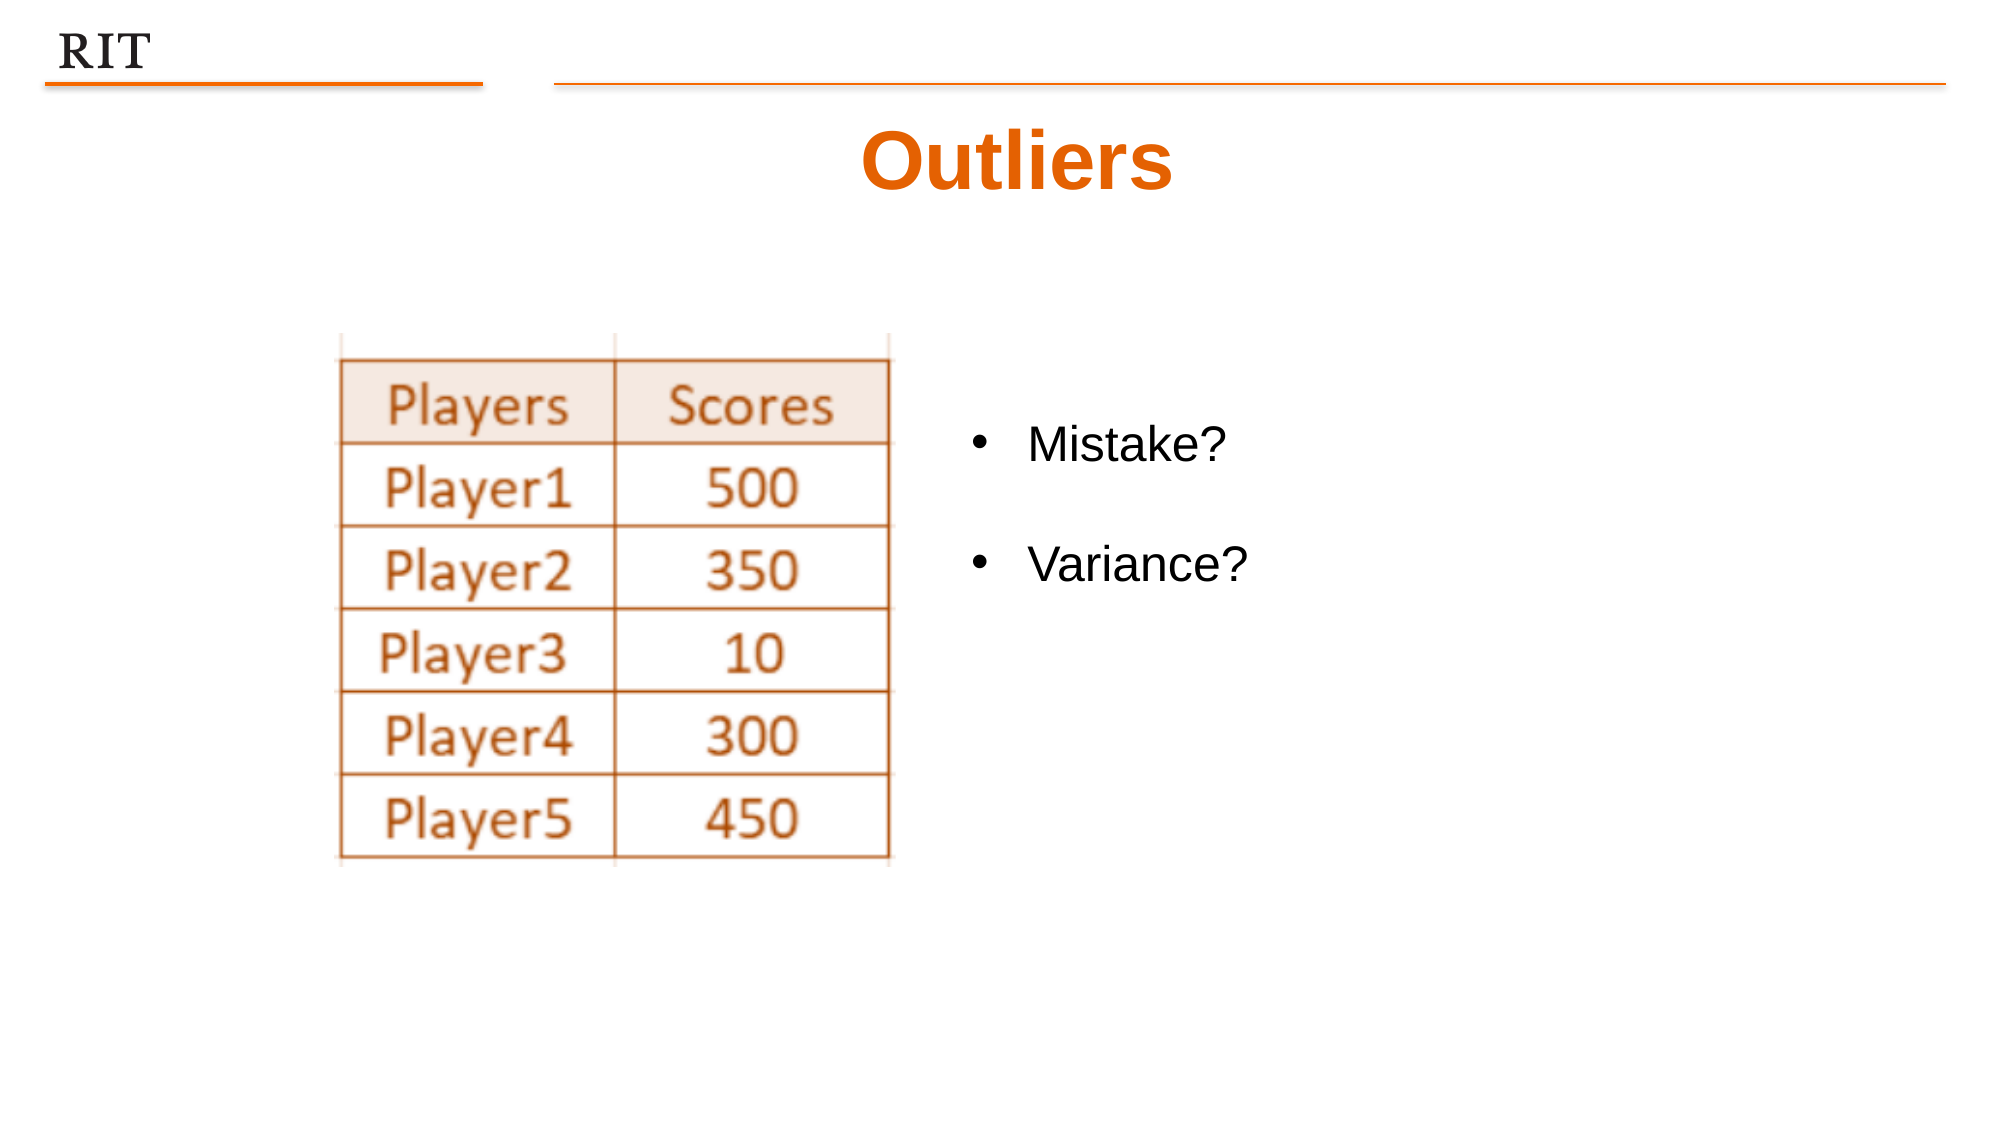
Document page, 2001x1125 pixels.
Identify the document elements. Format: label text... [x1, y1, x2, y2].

text_box Mistake? Variance? [951, 391, 1507, 835]
title Outliers [117, 114, 1918, 198]
picture [333, 333, 896, 867]
